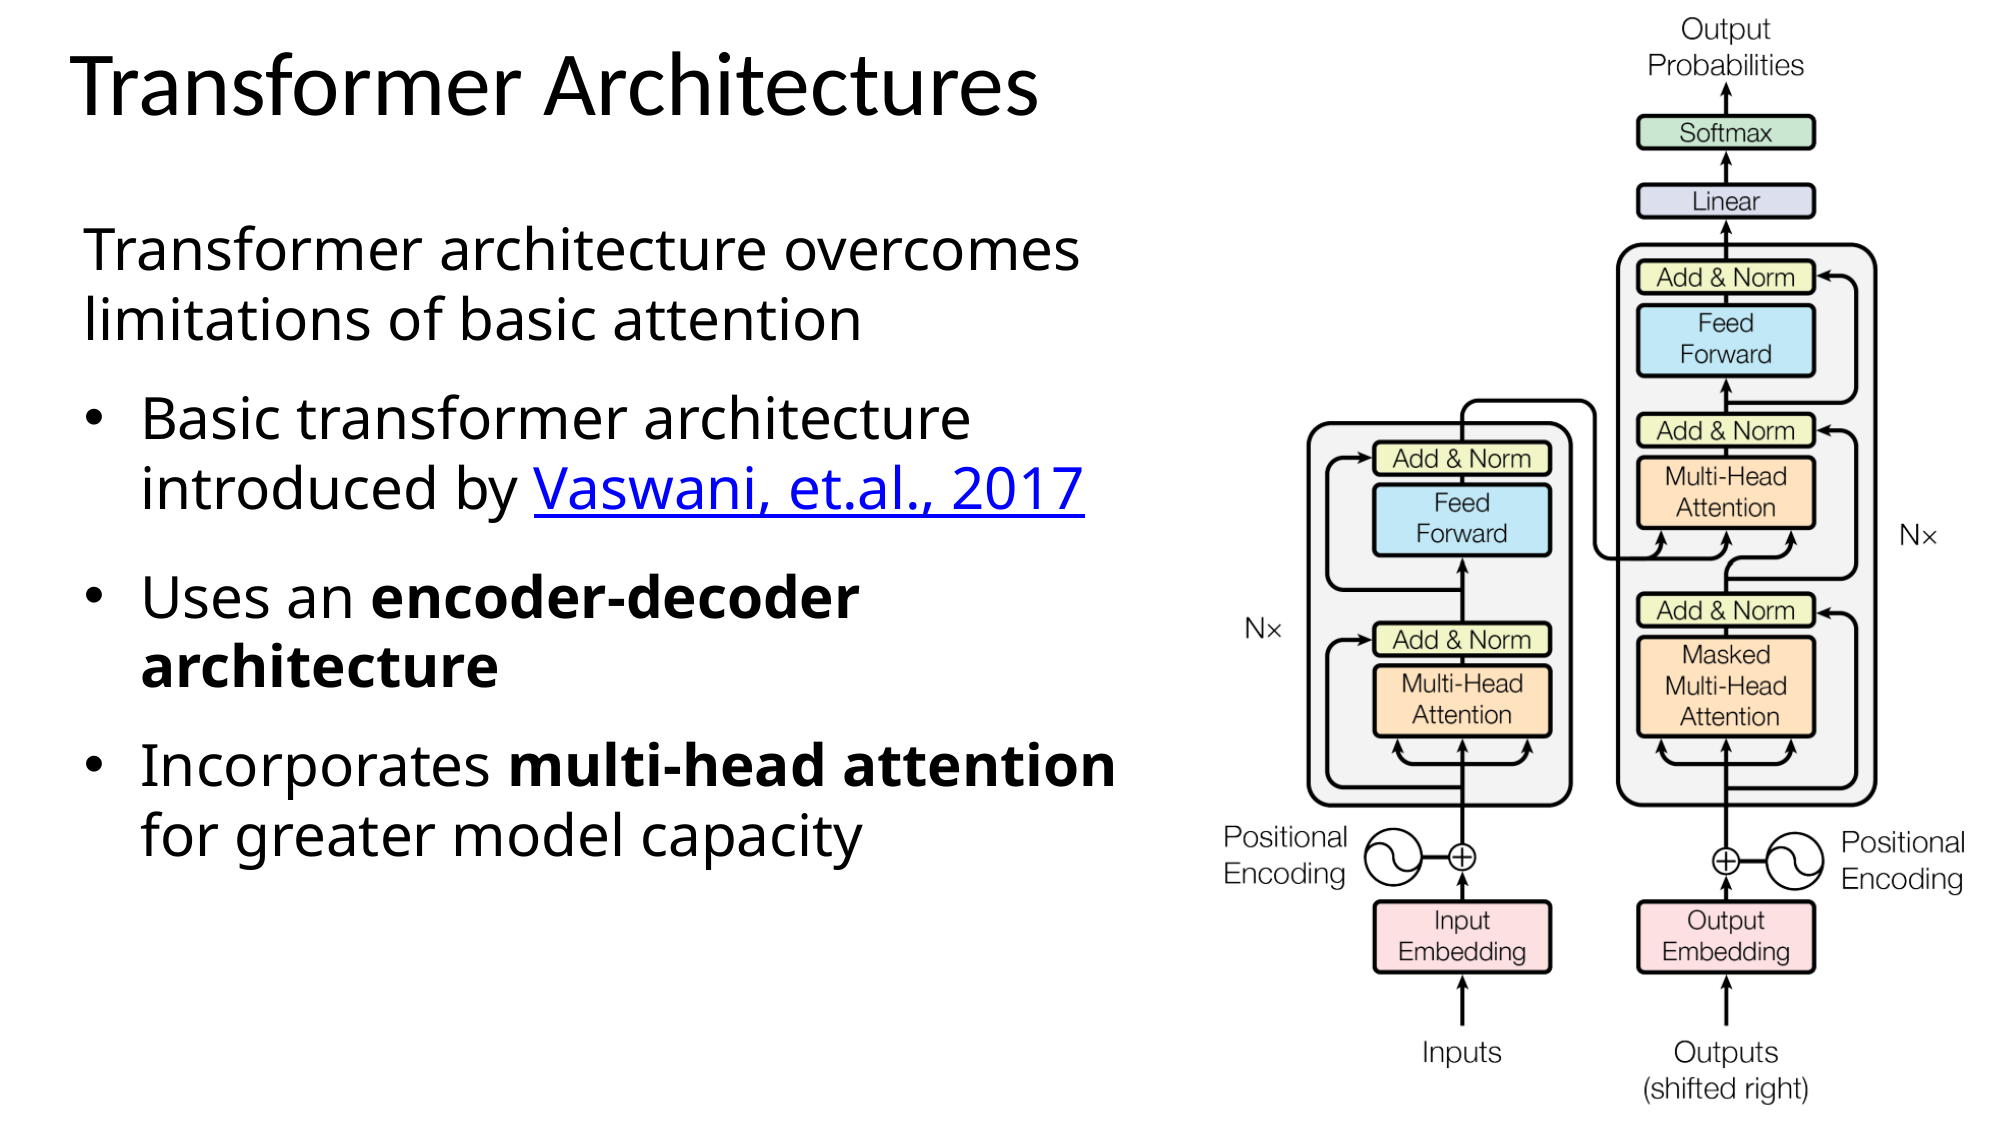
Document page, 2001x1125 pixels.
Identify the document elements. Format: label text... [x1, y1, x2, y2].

title Transformer Architectures [54, 37, 1205, 157]
text_box Transformer architecture overcomes limitations of basic attention Basic transformer architecture introduced by Vaswani, et.al., 2017 Uses an encoder-decoder architecture Incorporates multi-head attention for greater model capacity [69, 205, 1199, 1060]
picture [1210, 2, 1964, 1121]
